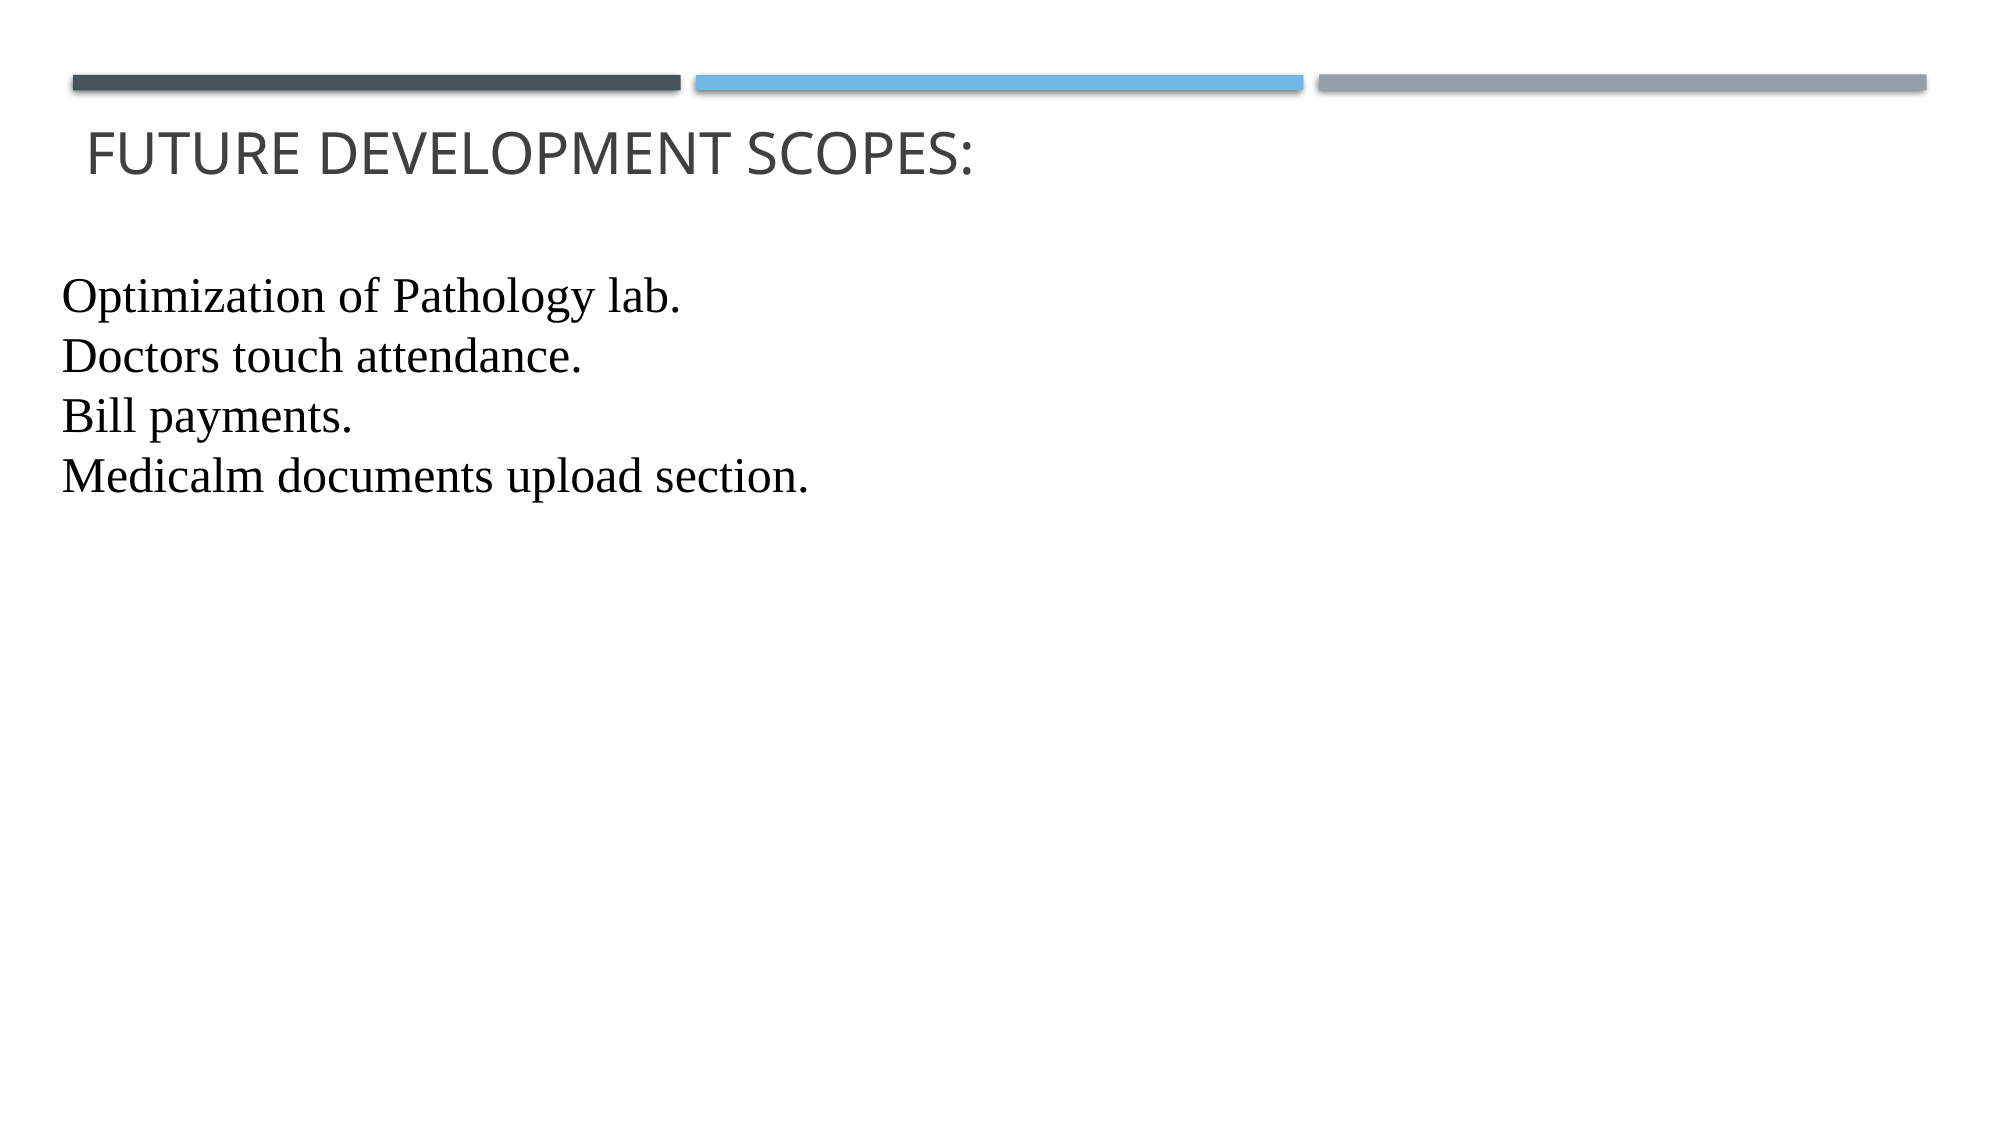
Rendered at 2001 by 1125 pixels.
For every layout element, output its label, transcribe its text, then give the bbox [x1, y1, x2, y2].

title FUTURE DEVELOPMENT SCOPES: [70, 0, 1880, 194]
text_box Optimization of Pathology lab. Doctors touch attendance. Bill payments. Medicalm documents upload section. [46, 254, 1973, 510]
